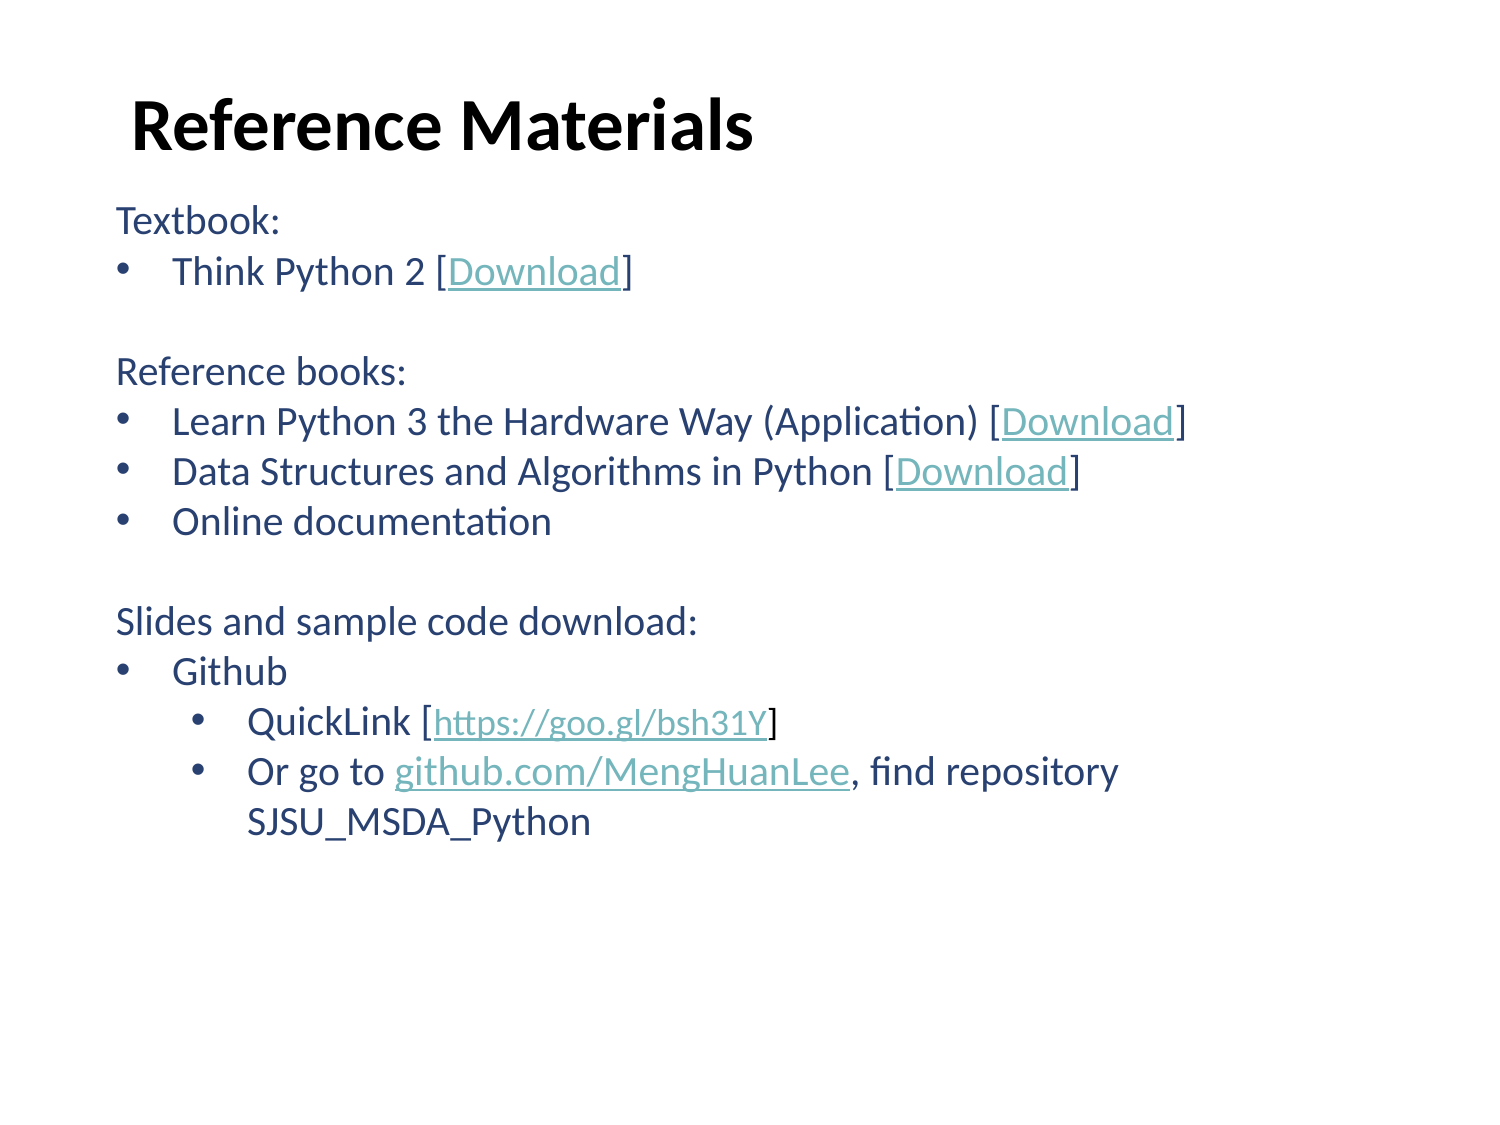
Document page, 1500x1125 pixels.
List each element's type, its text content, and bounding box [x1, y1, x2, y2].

text_box Textbook: Think Python 2 [Download] Reference books: Learn Python 3 the Hardware Way (Application) [Download] Data Structures and Algorithms in Python [Download] Online documentation Slides and sample code download: Github QuickLink [https://goo.gl/bsh31Y] Or go to github.com/MengHuanLee, find repository SJSU_MSDA_Python [100, 185, 1412, 934]
text_box Reference Materials [116, 0, 1392, 185]
